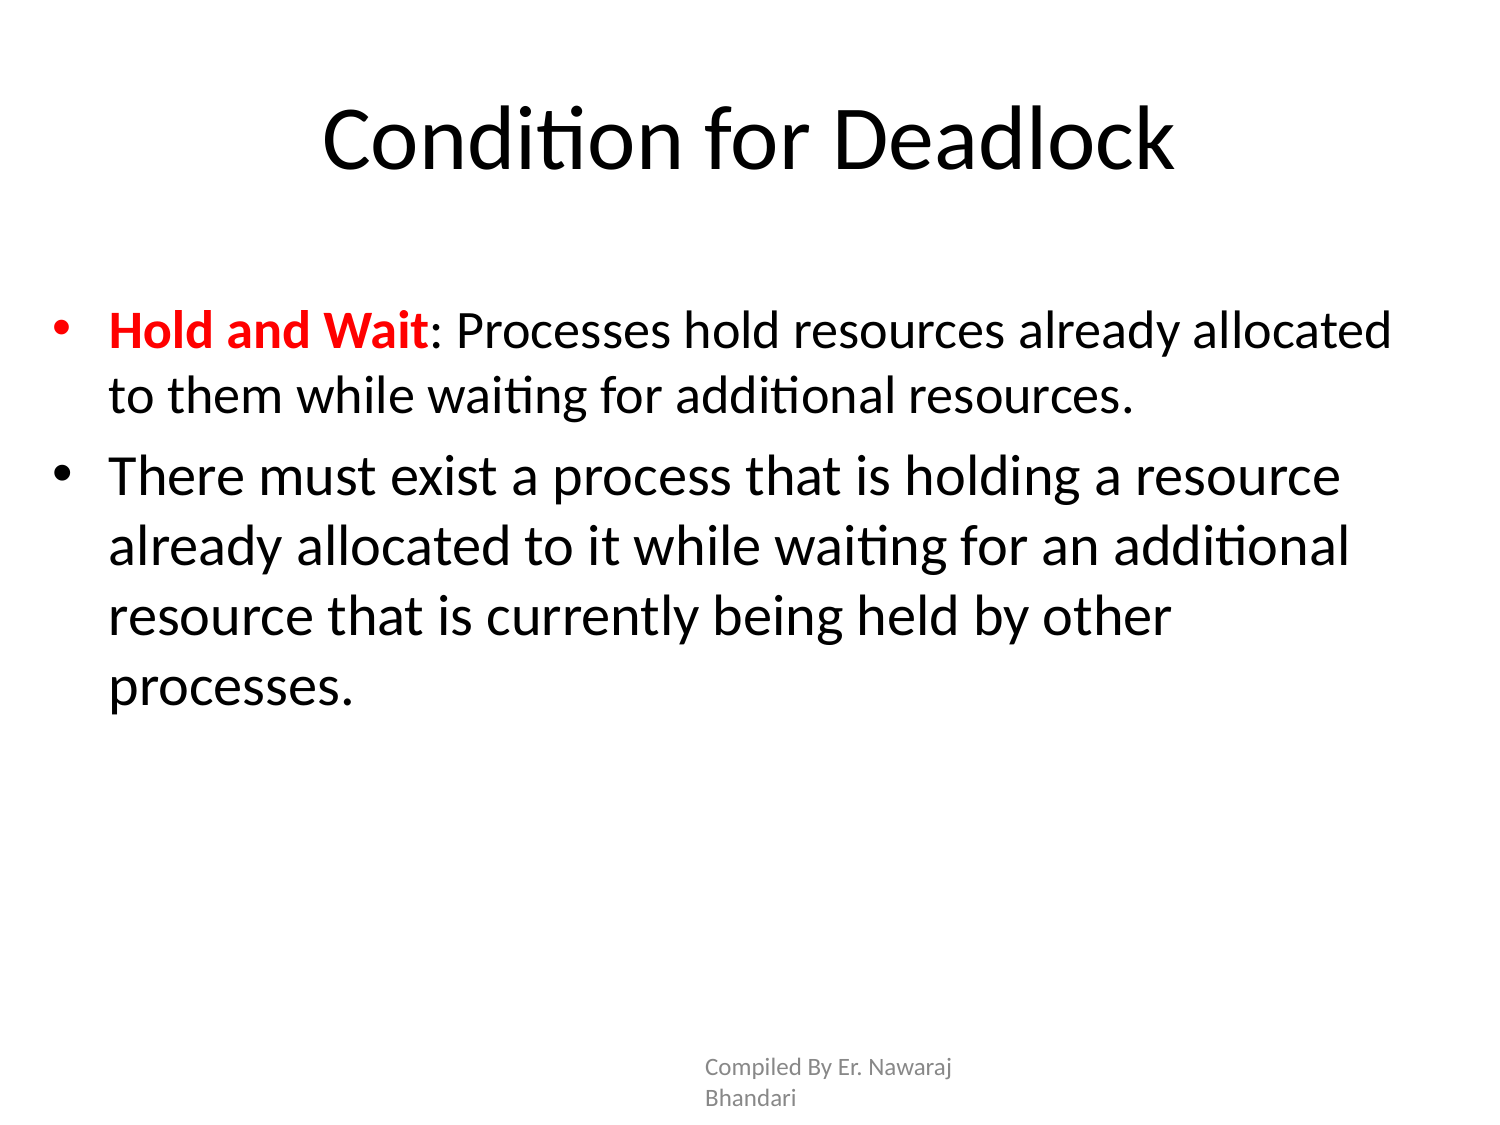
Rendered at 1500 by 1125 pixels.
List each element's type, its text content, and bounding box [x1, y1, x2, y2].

title Condition for Deadlock [320, 75, 1180, 214]
footer Compiled By Er. Nawaraj Bhandari [703, 1049, 963, 1125]
text_box Hold and Wait: Processes hold resources already allocated to them while waiting for additional resources. There must exist a process that is holding a resource already allocated to it while waiting for an additional resource that is currently being held by other processes. [50, 214, 1415, 718]
